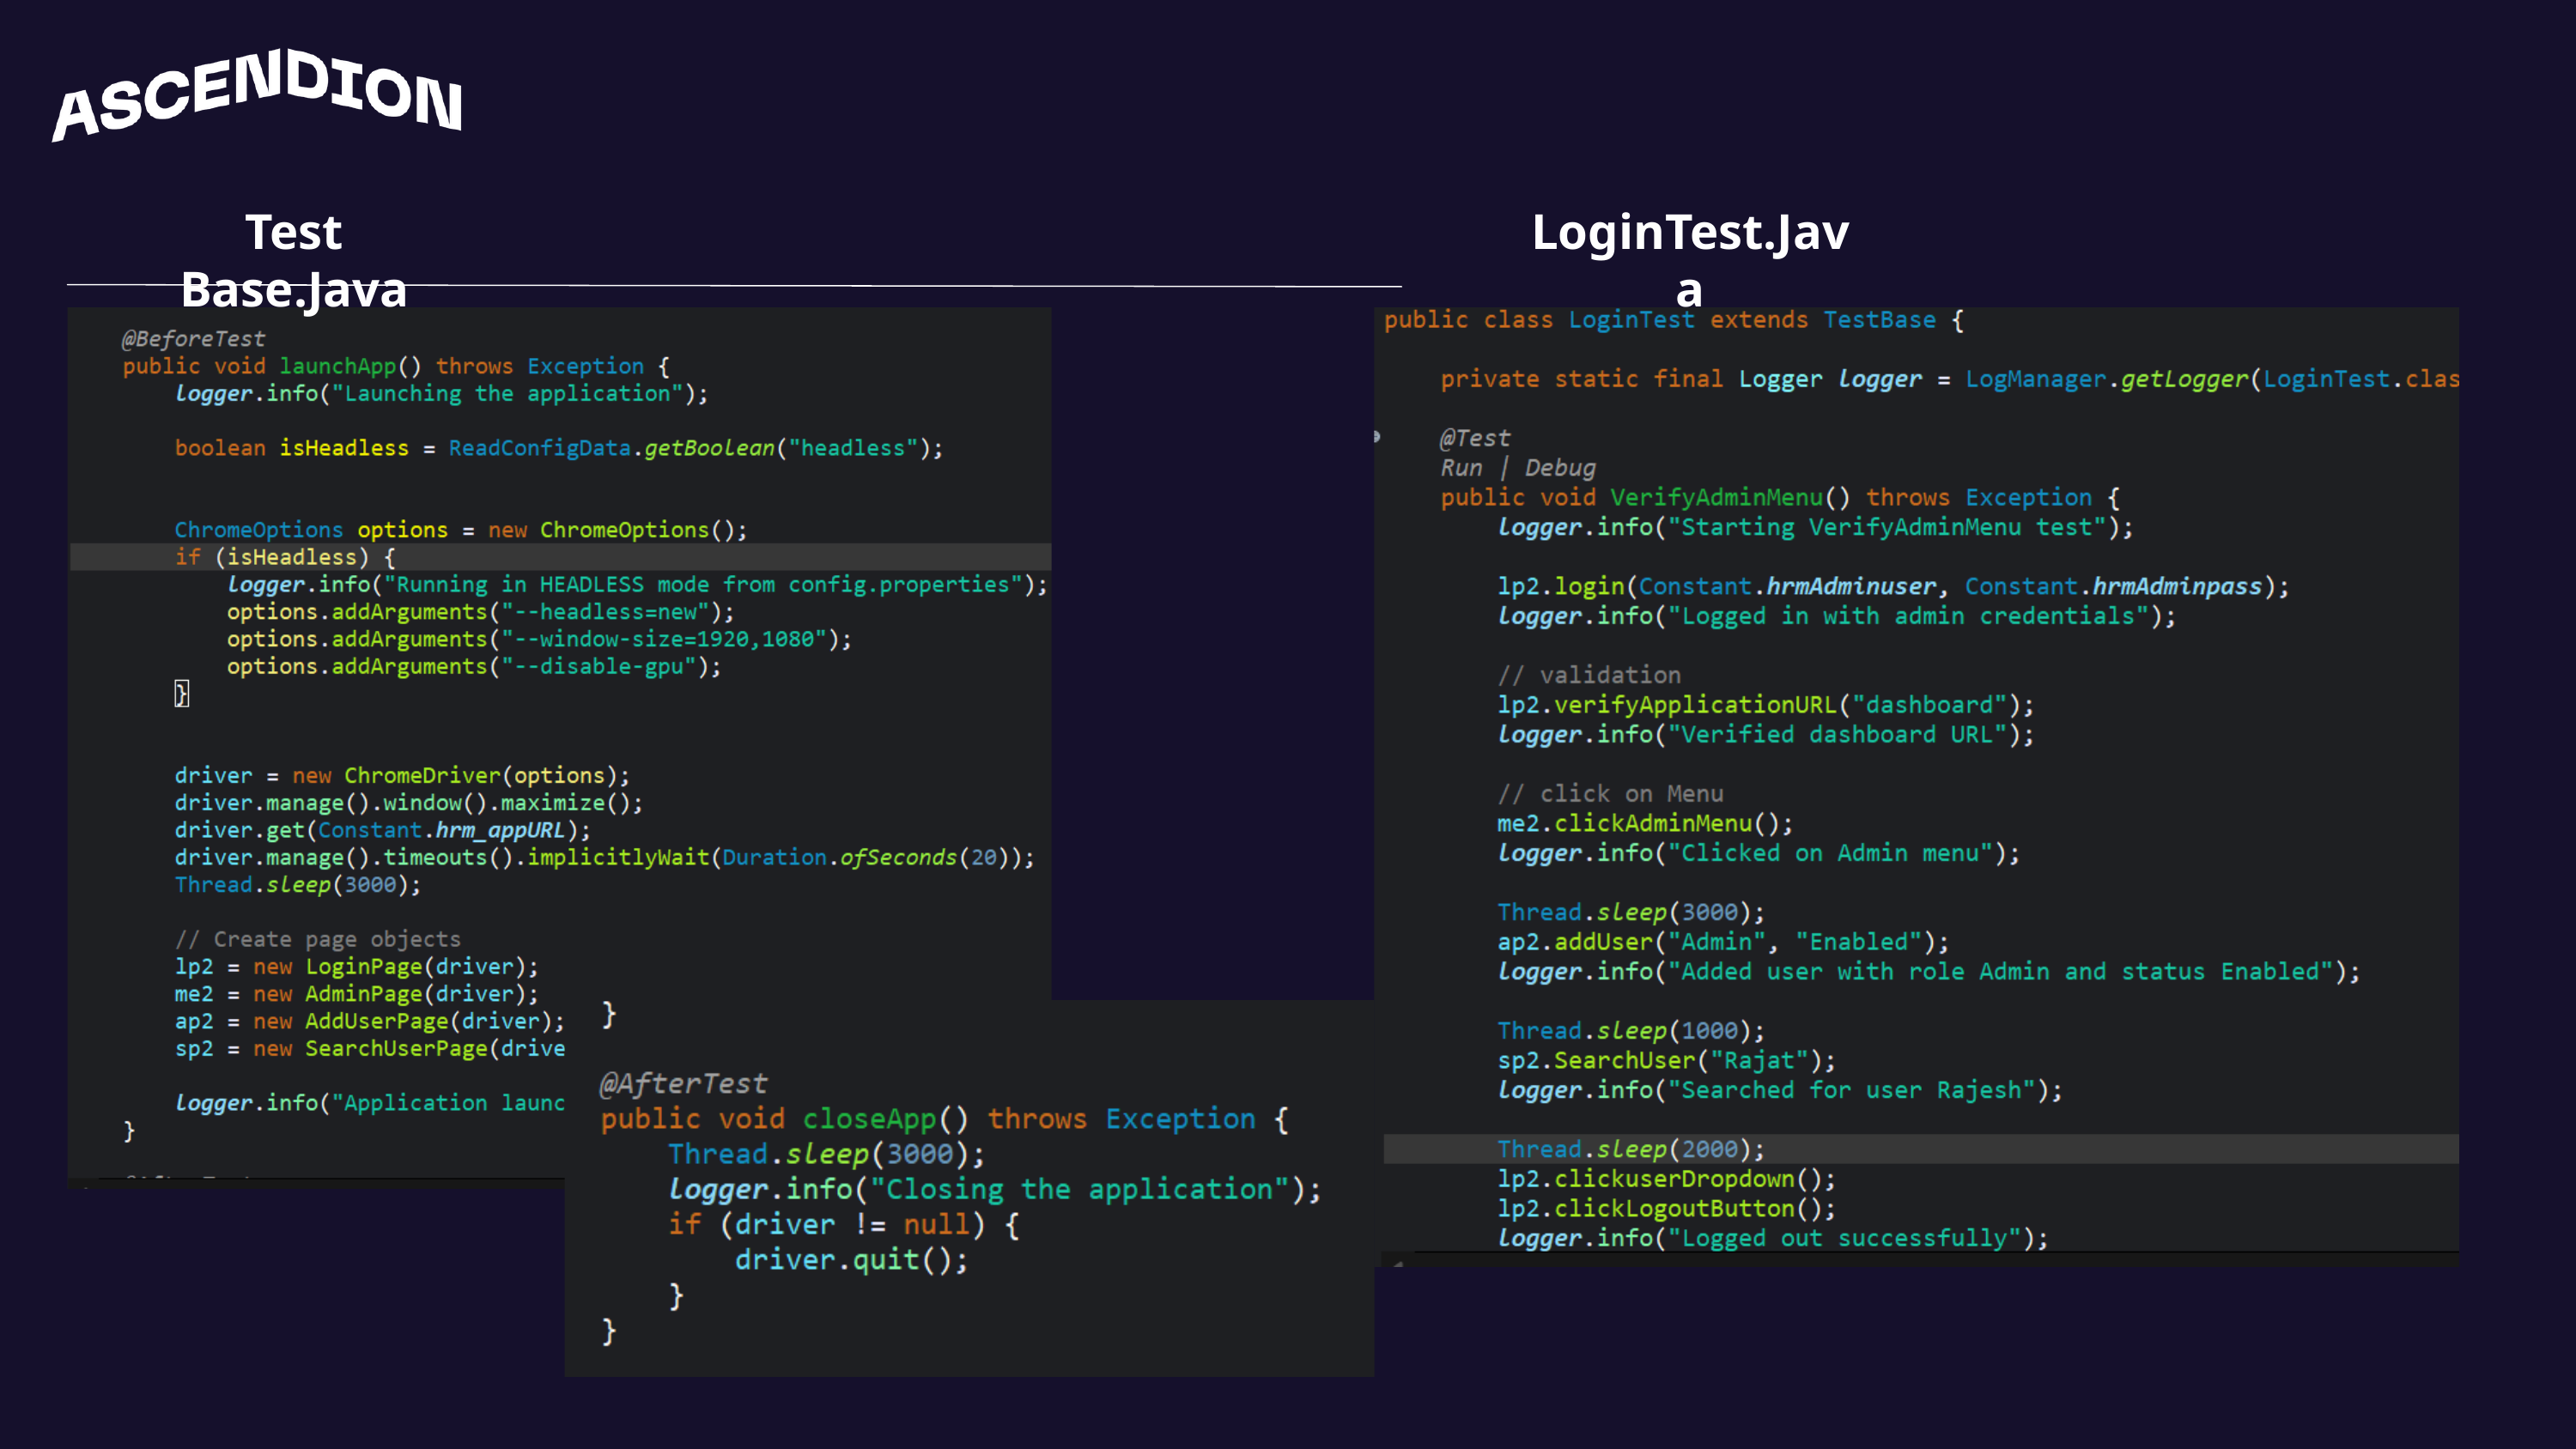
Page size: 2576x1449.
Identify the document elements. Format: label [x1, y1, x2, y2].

text_box [0, 0, 2576, 1449]
